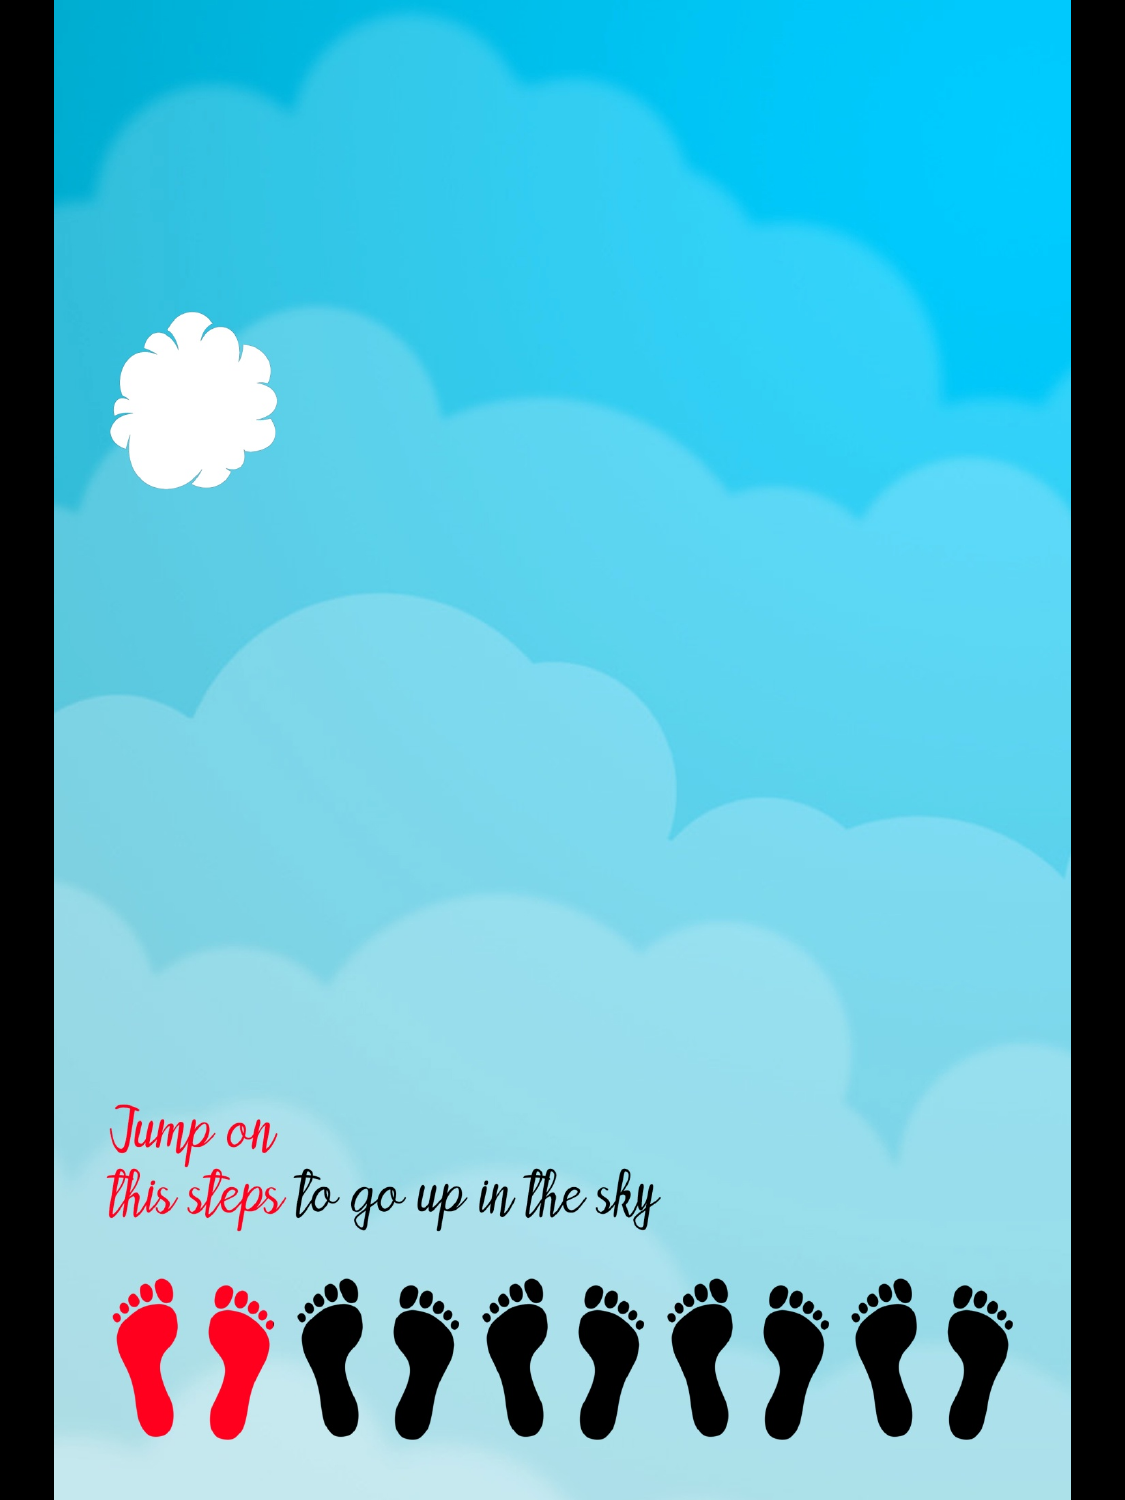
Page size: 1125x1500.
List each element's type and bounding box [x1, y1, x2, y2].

list [54, 0, 1071, 1500]
